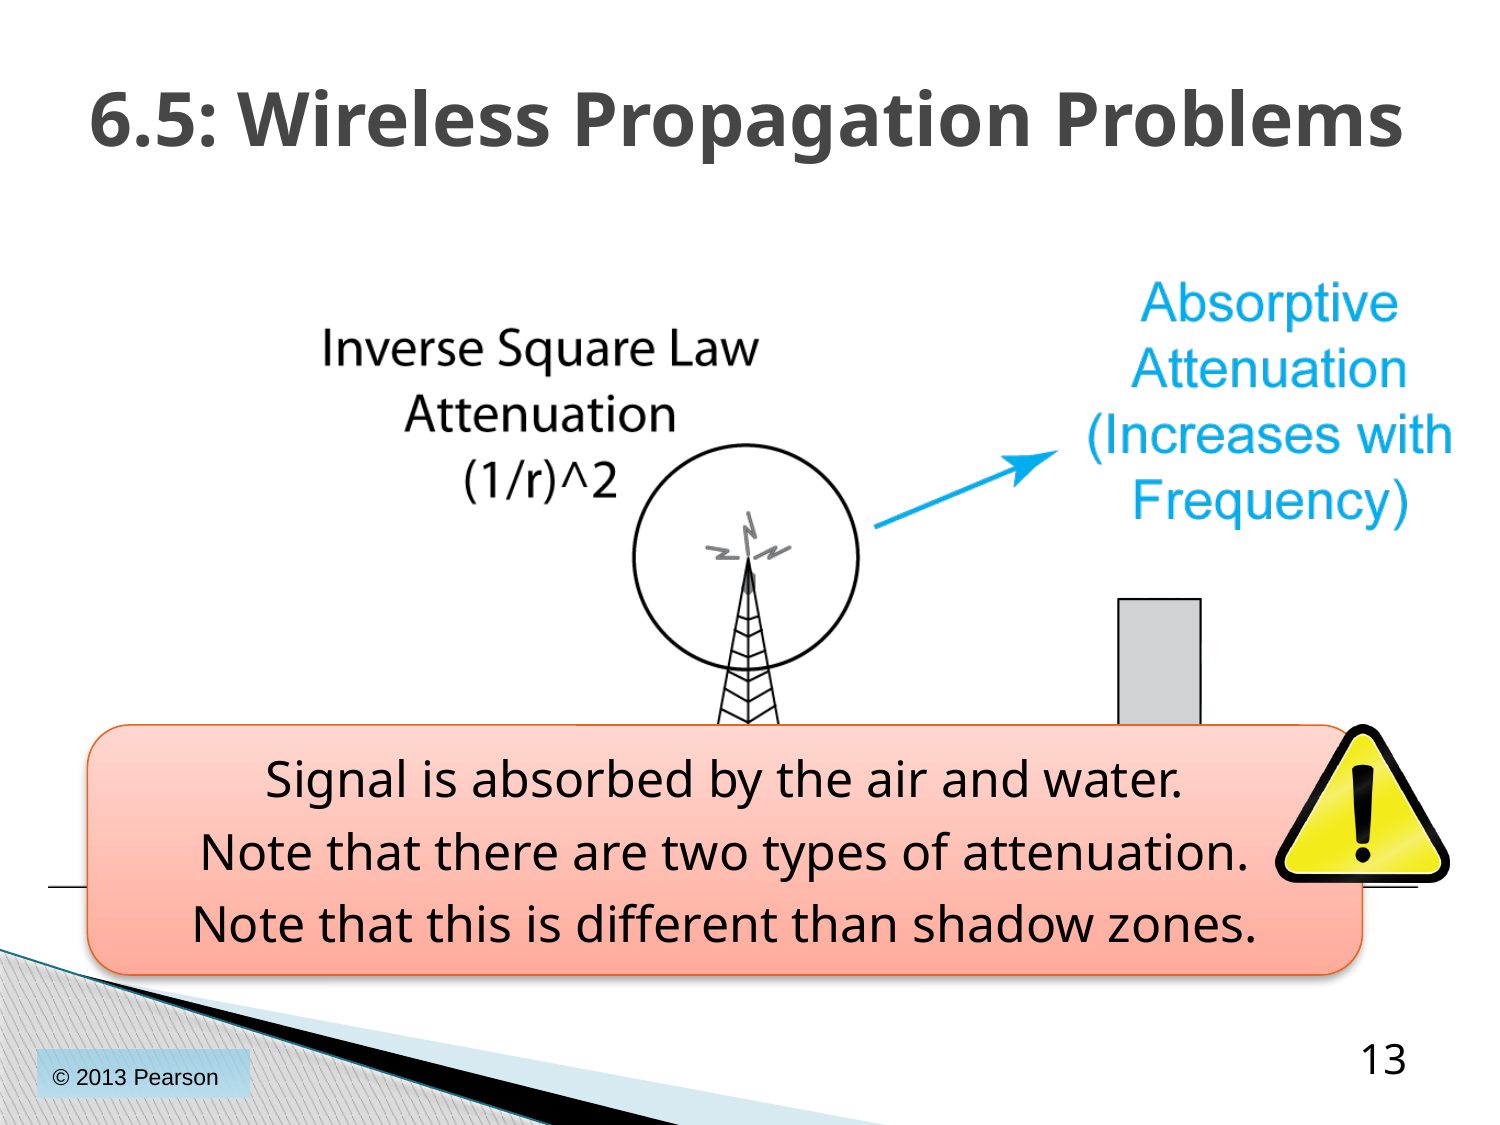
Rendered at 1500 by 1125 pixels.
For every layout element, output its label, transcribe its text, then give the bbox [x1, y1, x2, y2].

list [48, 274, 1454, 888]
slide_number 13 [1287, 1037, 1423, 1098]
title 6.5: Wireless Propagation Problems [75, 45, 1425, 188]
footer © 2013 Pearson [37, 1050, 250, 1098]
picture [1274, 724, 1451, 883]
text_box Signal is absorbed by the air and water. Note that there are two types of attenuation. Note that this is different than shadow zones. [86, 899, 1364, 976]
